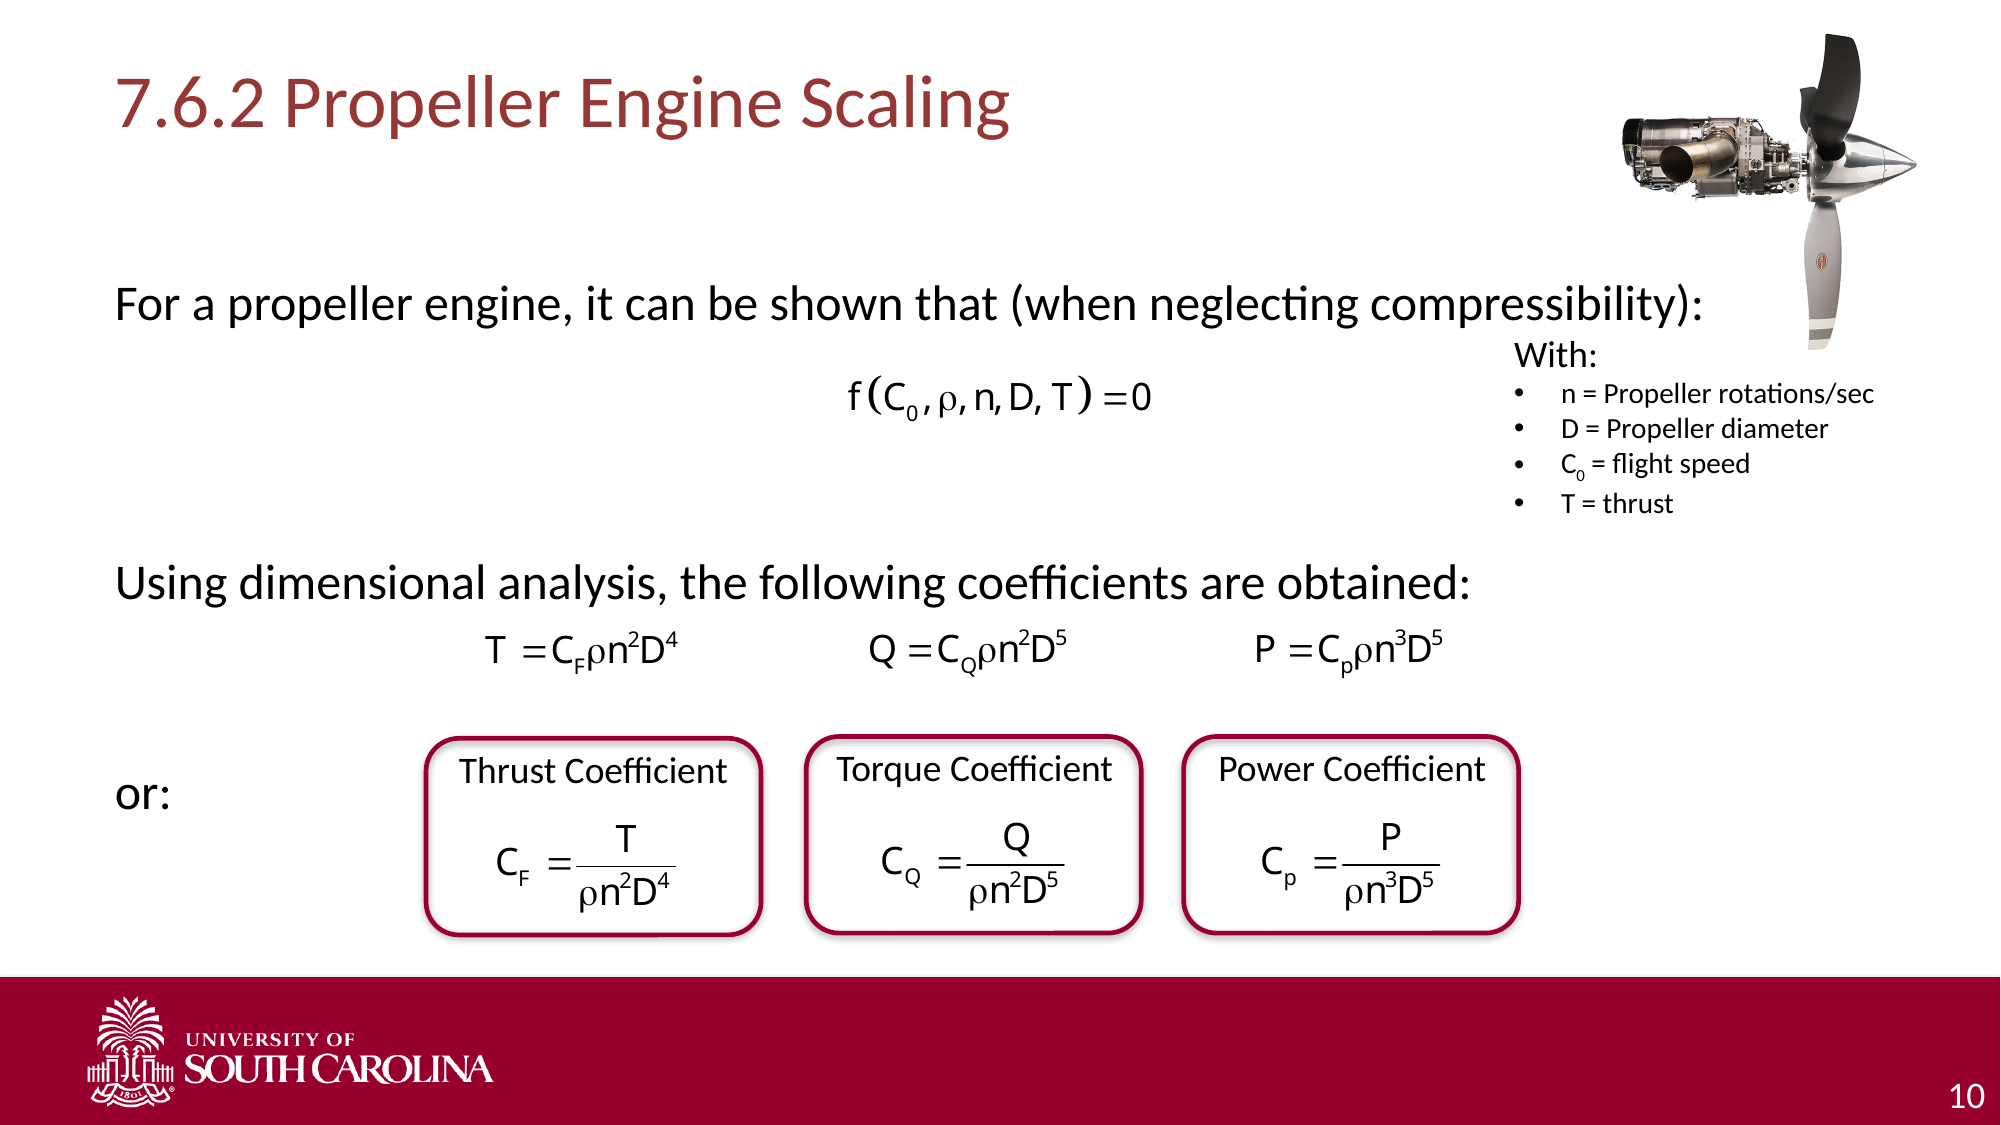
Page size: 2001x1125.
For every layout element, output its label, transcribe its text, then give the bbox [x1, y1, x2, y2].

text_box [805, 735, 1143, 934]
text_box Thrust Coefficient [426, 738, 761, 799]
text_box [1250, 621, 1451, 685]
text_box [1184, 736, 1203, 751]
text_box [862, 621, 1073, 685]
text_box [1254, 811, 1447, 919]
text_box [489, 812, 685, 921]
title 7.6.2 Propeller Engine Scaling [99, 45, 1595, 233]
picture [0, 979, 744, 1124]
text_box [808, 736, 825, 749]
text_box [477, 622, 685, 684]
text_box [841, 369, 1159, 433]
list For a propeller engine, it can be shown that (when neglecting compressibility): Using dimensional analysis, the following coefficients are obtained: or: [99, 262, 1900, 937]
text_box Power Coefficient [1498, 736, 1520, 756]
picture [1600, 1, 1989, 356]
text_box Torque Coefficient [1120, 736, 1142, 756]
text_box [874, 810, 1073, 919]
text_box With: n = Propeller rotations/sec D = Propeller diameter C0 = flight speed T = thrust [1499, 322, 1989, 527]
text_box [1182, 735, 1520, 934]
